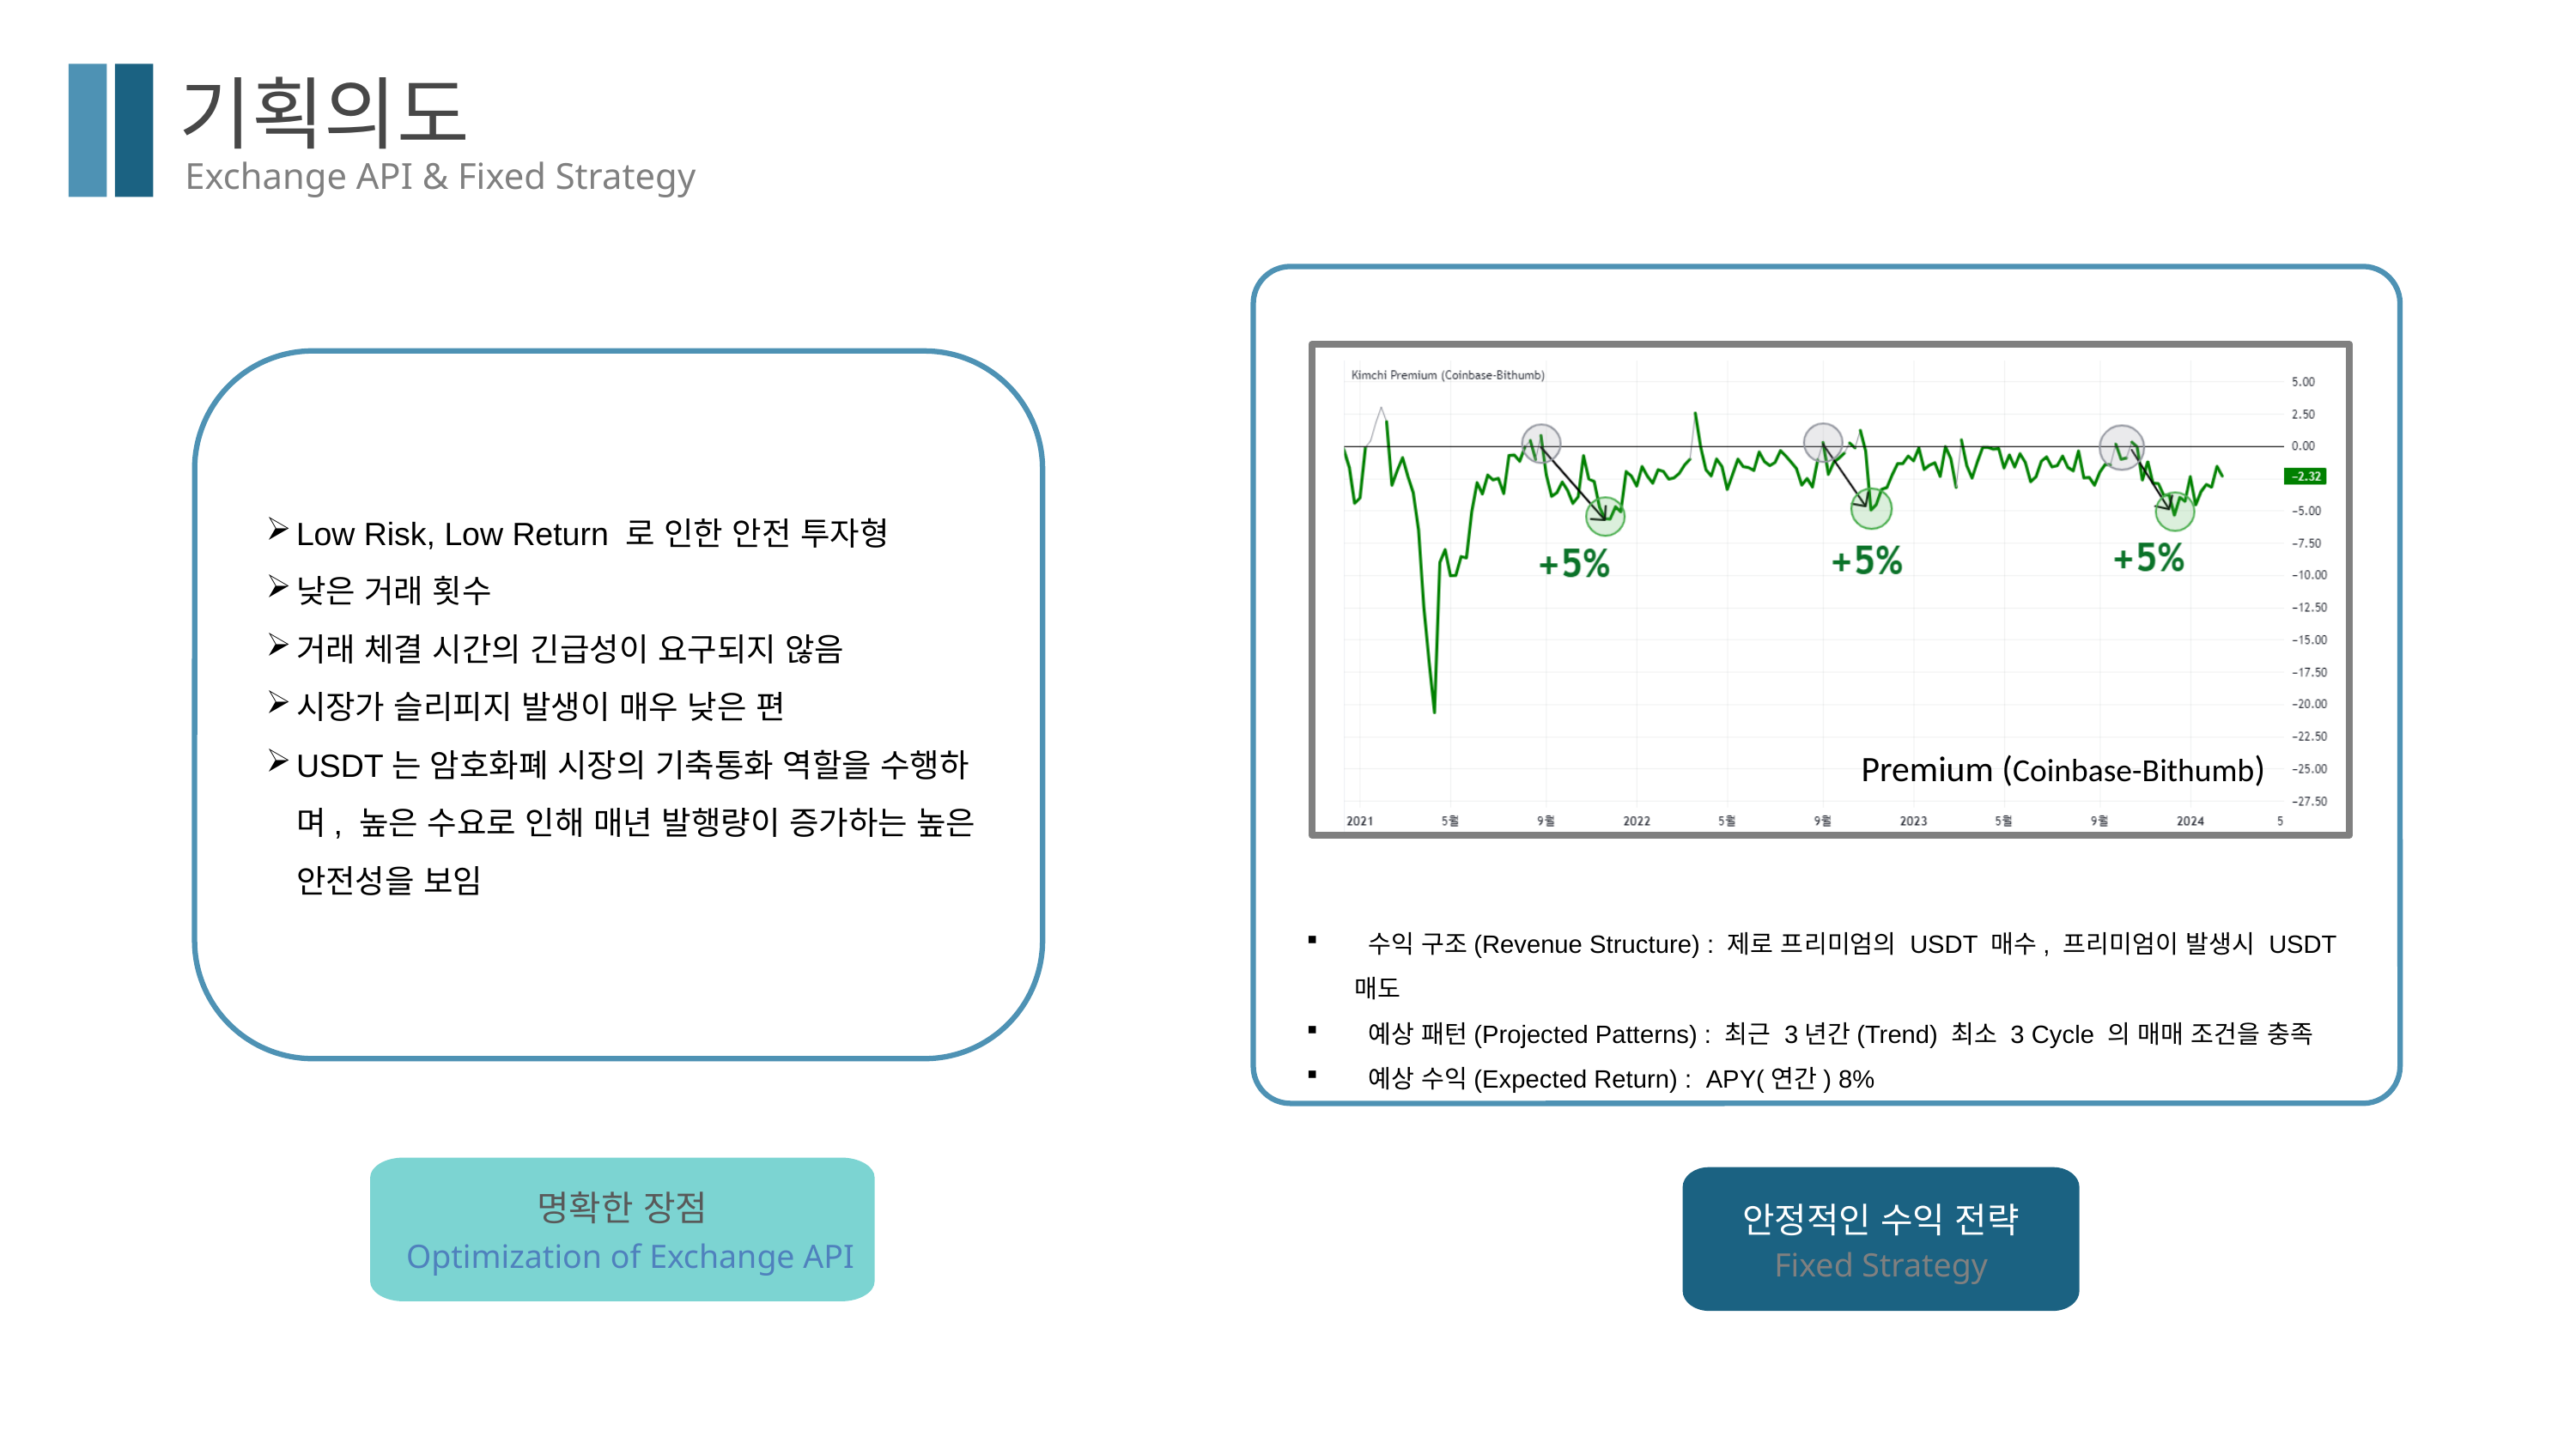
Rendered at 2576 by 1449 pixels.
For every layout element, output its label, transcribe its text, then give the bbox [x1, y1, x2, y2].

text_box 안정적인 수익 전략 [1672, 1191, 1678, 1240]
text_box Exchange API & Fixed Strategy [172, 147, 817, 203]
text_box [67, 62, 108, 199]
text_box [192, 349, 1045, 1061]
text_box 기획의도 [179, 47, 677, 159]
text_box [1251, 264, 2403, 1106]
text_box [369, 1148, 875, 1302]
picture [1344, 361, 2350, 836]
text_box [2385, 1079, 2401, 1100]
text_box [1682, 1157, 2080, 1312]
text_box 안정적인 수익 전략 [2082, 1191, 2090, 1240]
text_box Low Risk, Low Return 로 인한 안전 투자형 낮은 거래 횟수 거래 체결 시간의 긴급성이 요구되지 않음 시장가 슬리피지 발생이 매우 낮은 편 USDT는 암호화폐 시장의 기축통화 역할을 수행하며, 높은 수요로 인해 매년 발행량이 증가하는 높은 안전성을 보임 [204, 487, 1022, 906]
text_box [113, 62, 155, 199]
